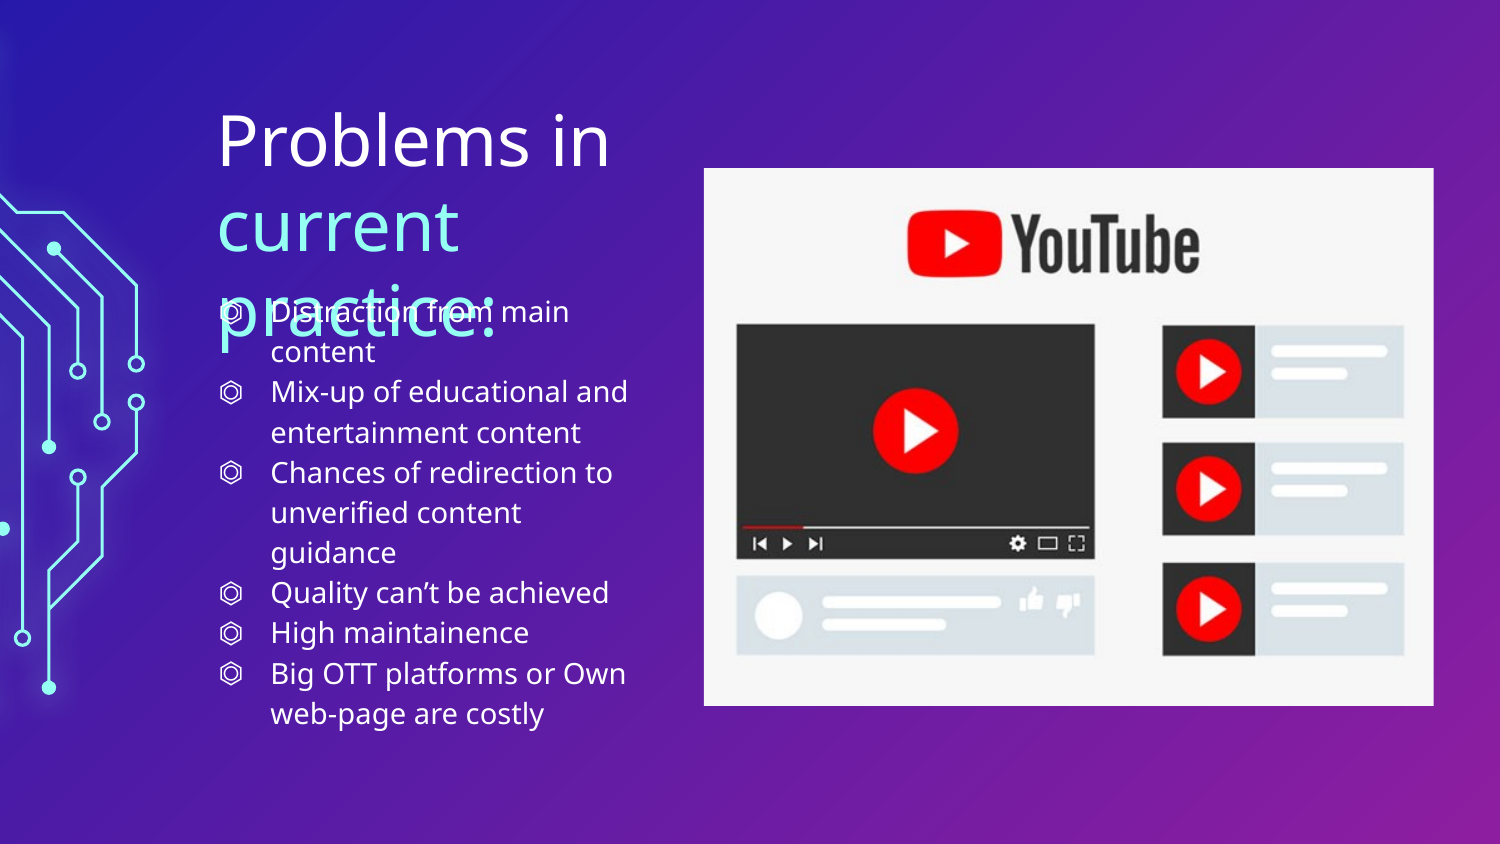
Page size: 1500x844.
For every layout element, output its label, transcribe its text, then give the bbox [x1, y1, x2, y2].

list Distraction from main content Mix-up of educational and entertainment content Chances of redirection to unverified content guidance Quality can’t be achieved High maintainence Big OTT platforms or Own web-page are costly [180, 273, 666, 654]
picture [703, 167, 1434, 707]
title Problems in current practice: [216, 96, 674, 190]
